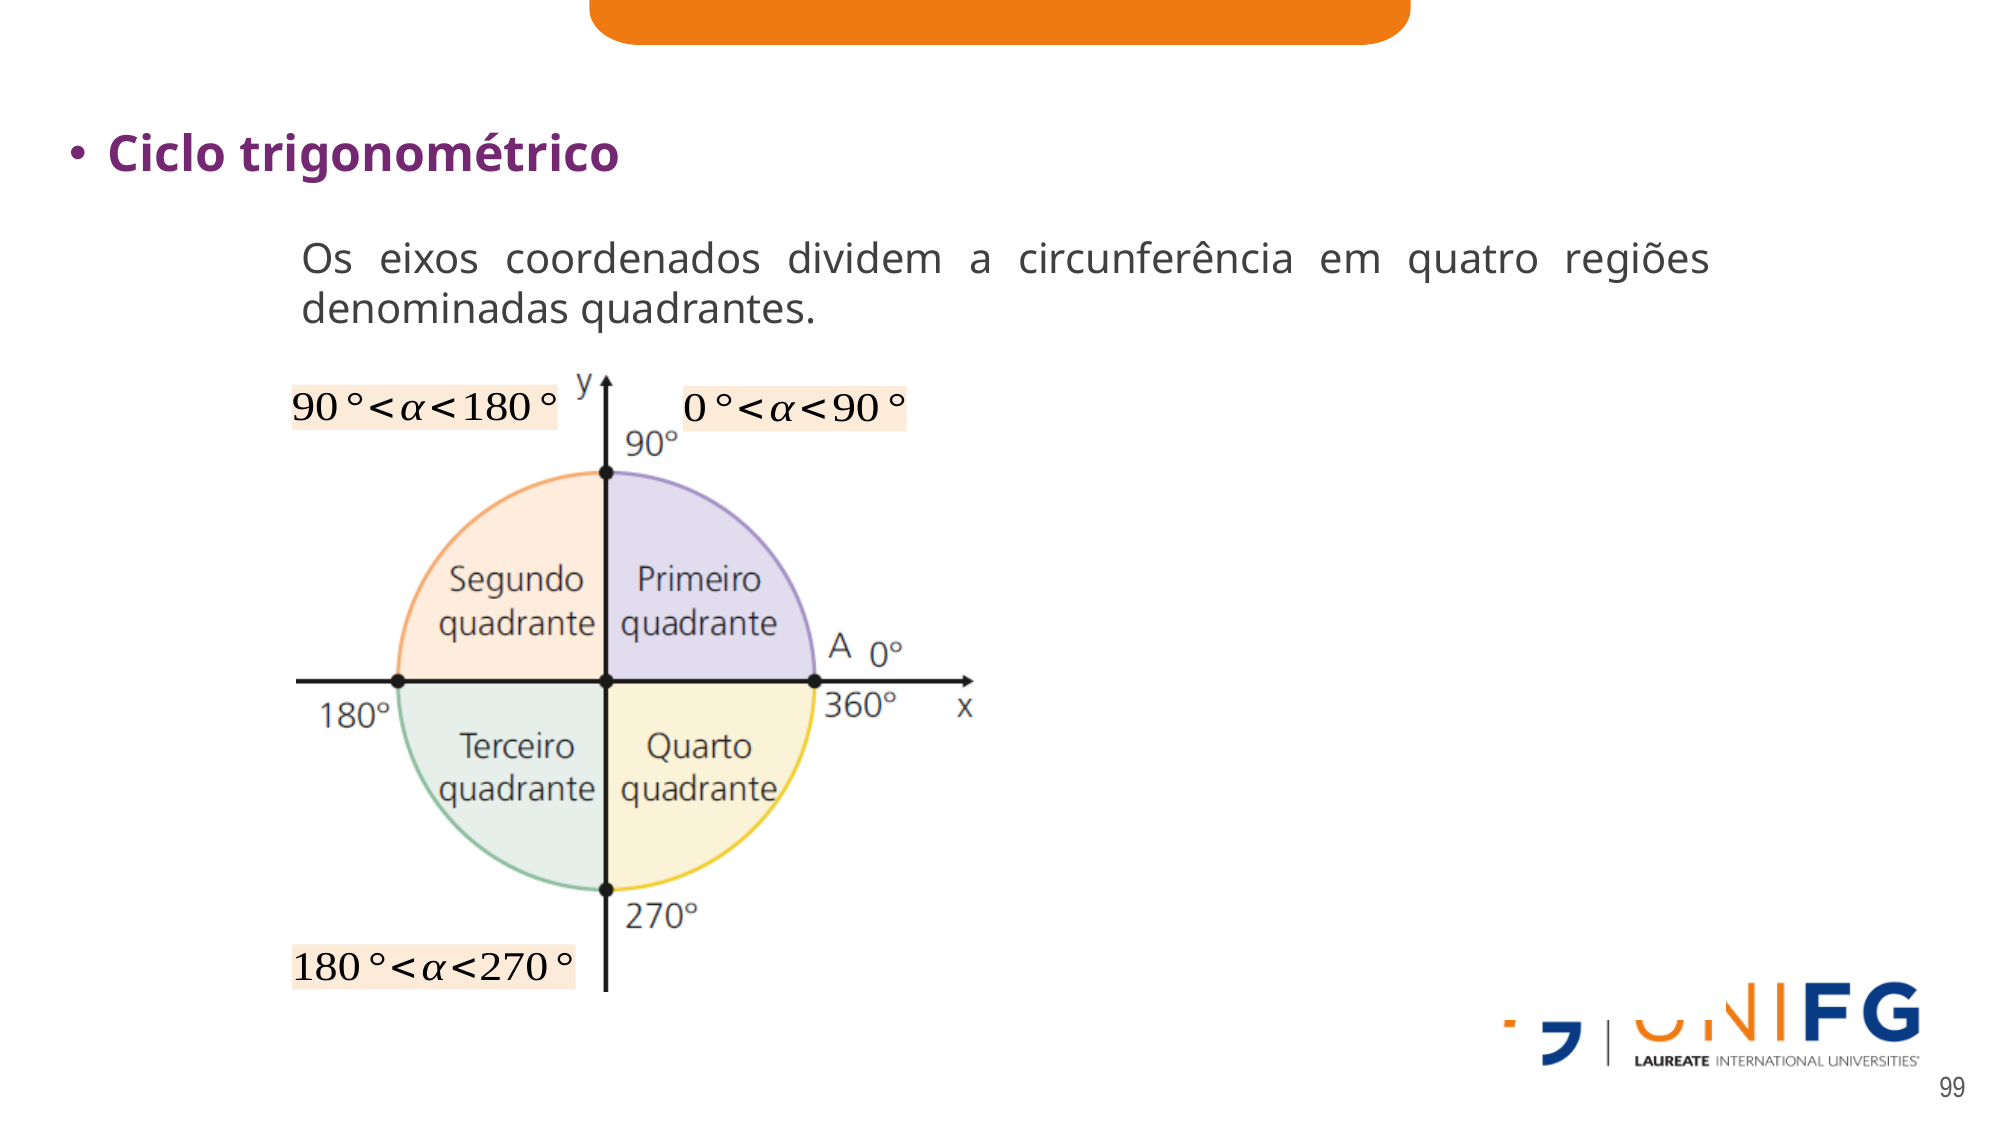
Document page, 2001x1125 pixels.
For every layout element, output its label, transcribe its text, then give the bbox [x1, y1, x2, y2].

text_box Os eixos coordenados dividem a circunferência em quatro regiões denominadas quadrantes. [286, 224, 1726, 340]
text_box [296, 341, 1726, 1019]
list Ciclo trigonométrico [55, 120, 1945, 1019]
picture [1494, 1019, 1928, 1074]
